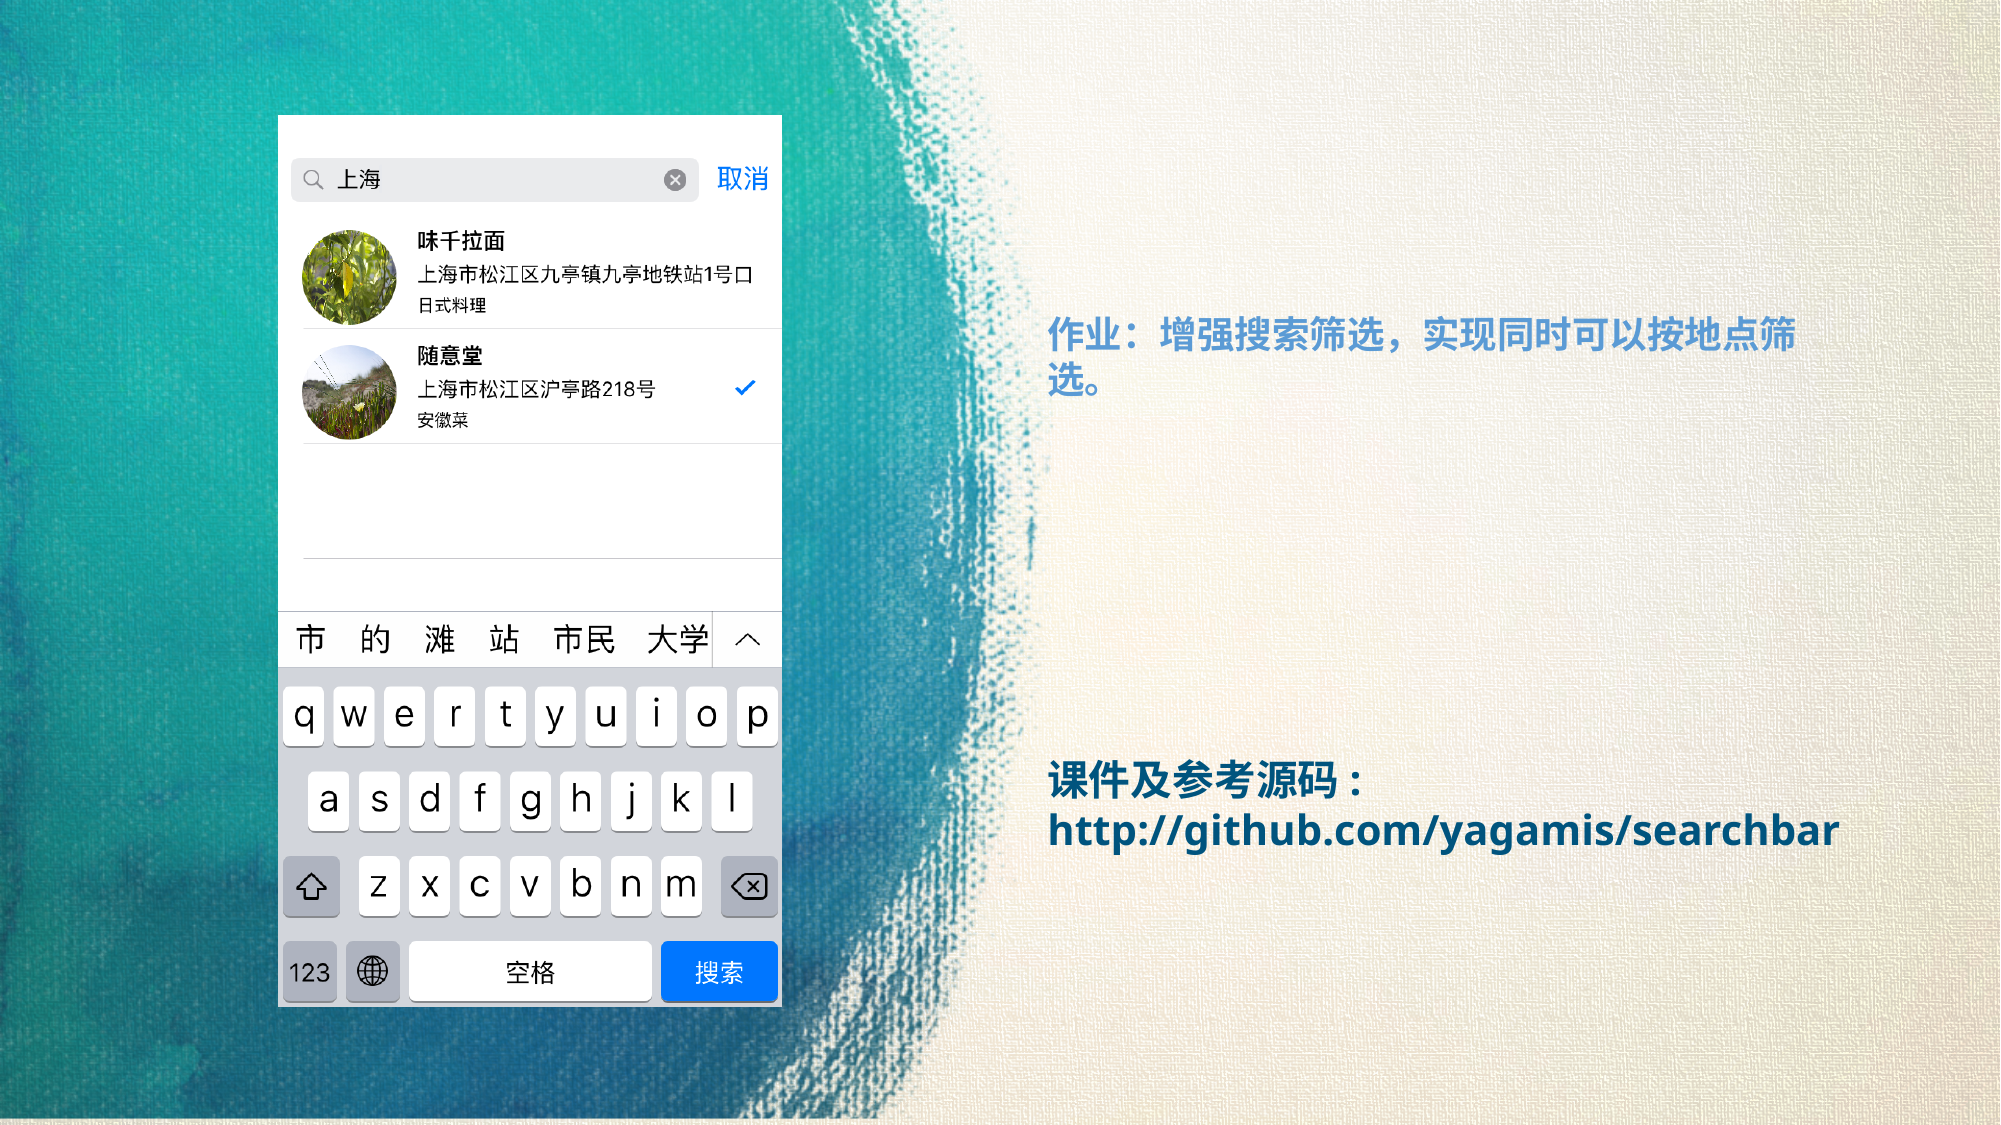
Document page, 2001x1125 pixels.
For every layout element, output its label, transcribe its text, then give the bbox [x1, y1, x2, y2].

text_box 课件及参考源码: http://github.com/yagamis/searchbar [1061, 745, 2000, 861]
text_box 作业：增强搜索筛选，实现同时可以按地点筛选。 [1061, 303, 1820, 409]
picture [0, 0, 2000, 1125]
